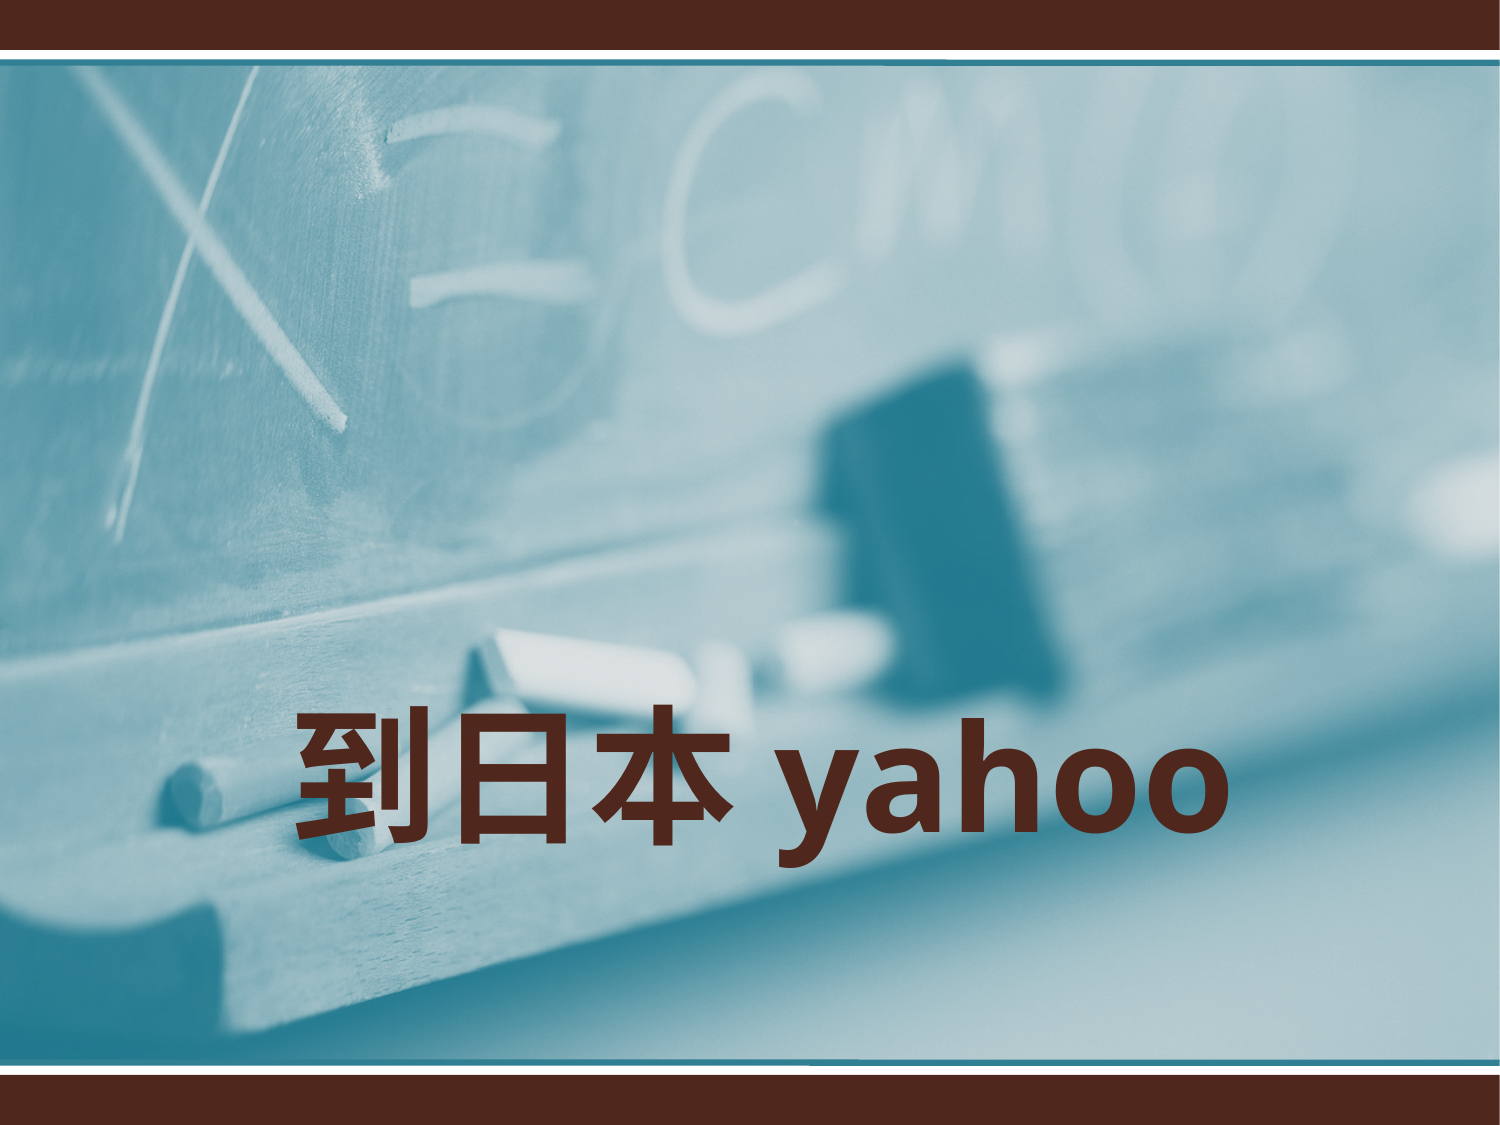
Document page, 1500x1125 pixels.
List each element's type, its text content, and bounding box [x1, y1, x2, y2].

subtitle 到日本yahoo [64, 267, 1459, 870]
